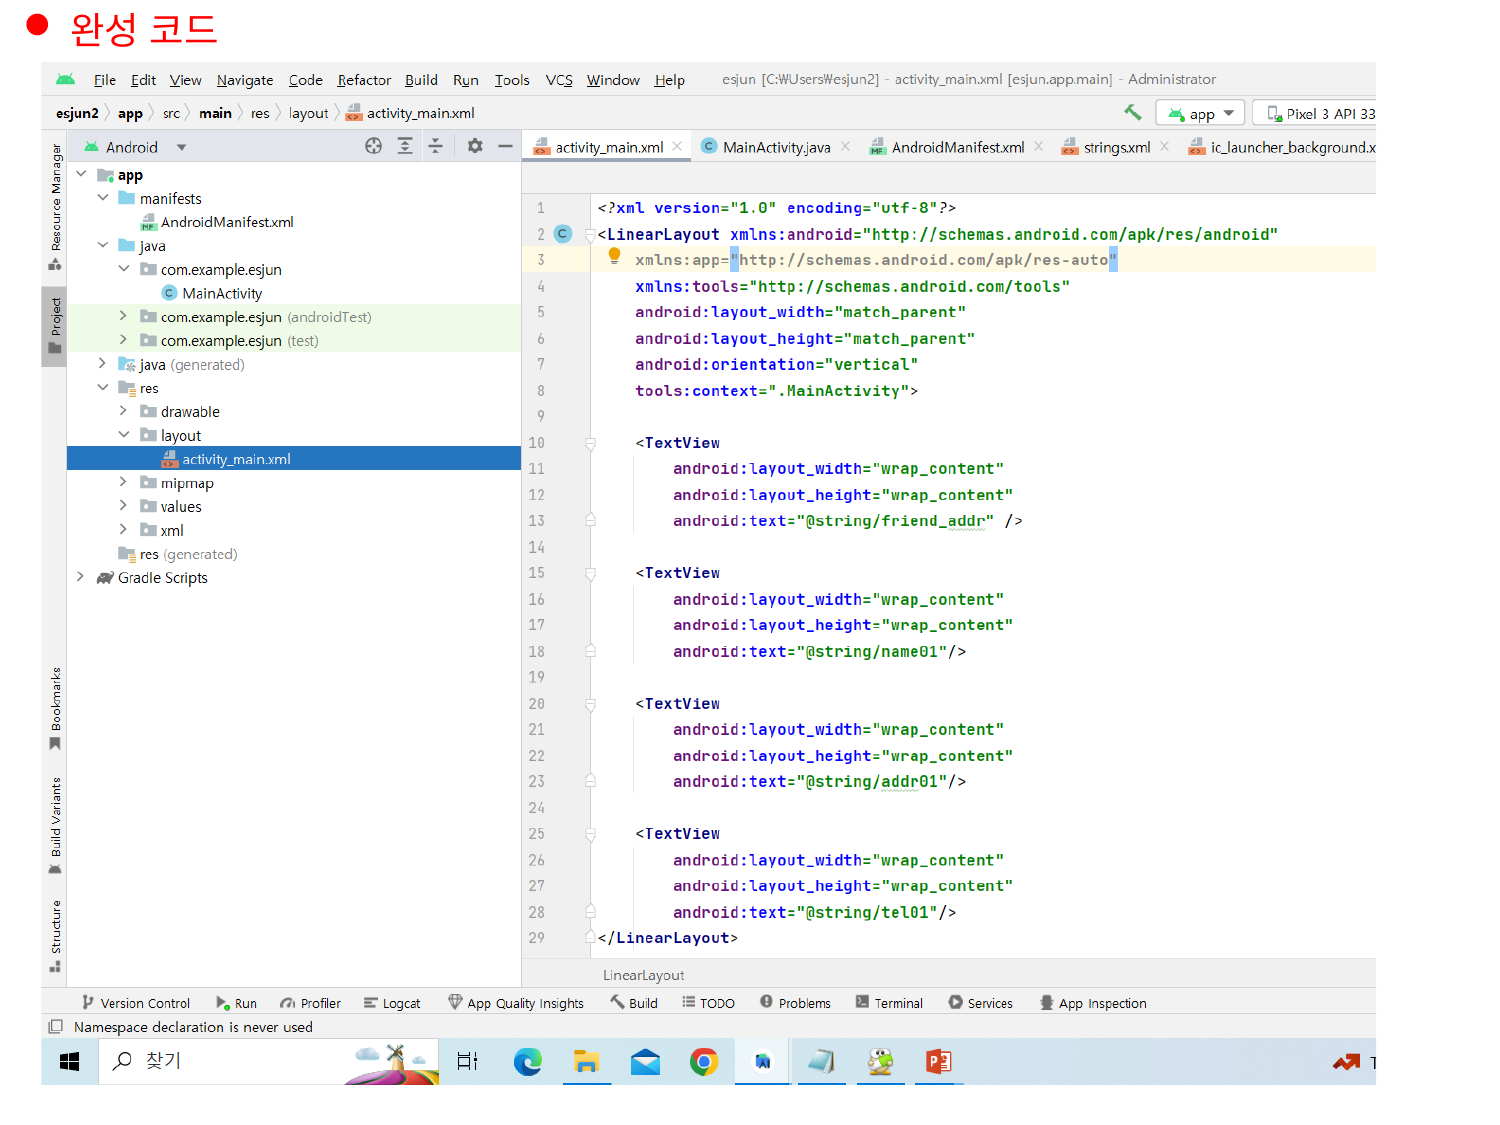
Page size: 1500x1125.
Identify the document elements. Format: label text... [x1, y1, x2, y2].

text_box 완성 코드 [8, 0, 234, 60]
picture [41, 61, 1377, 1085]
